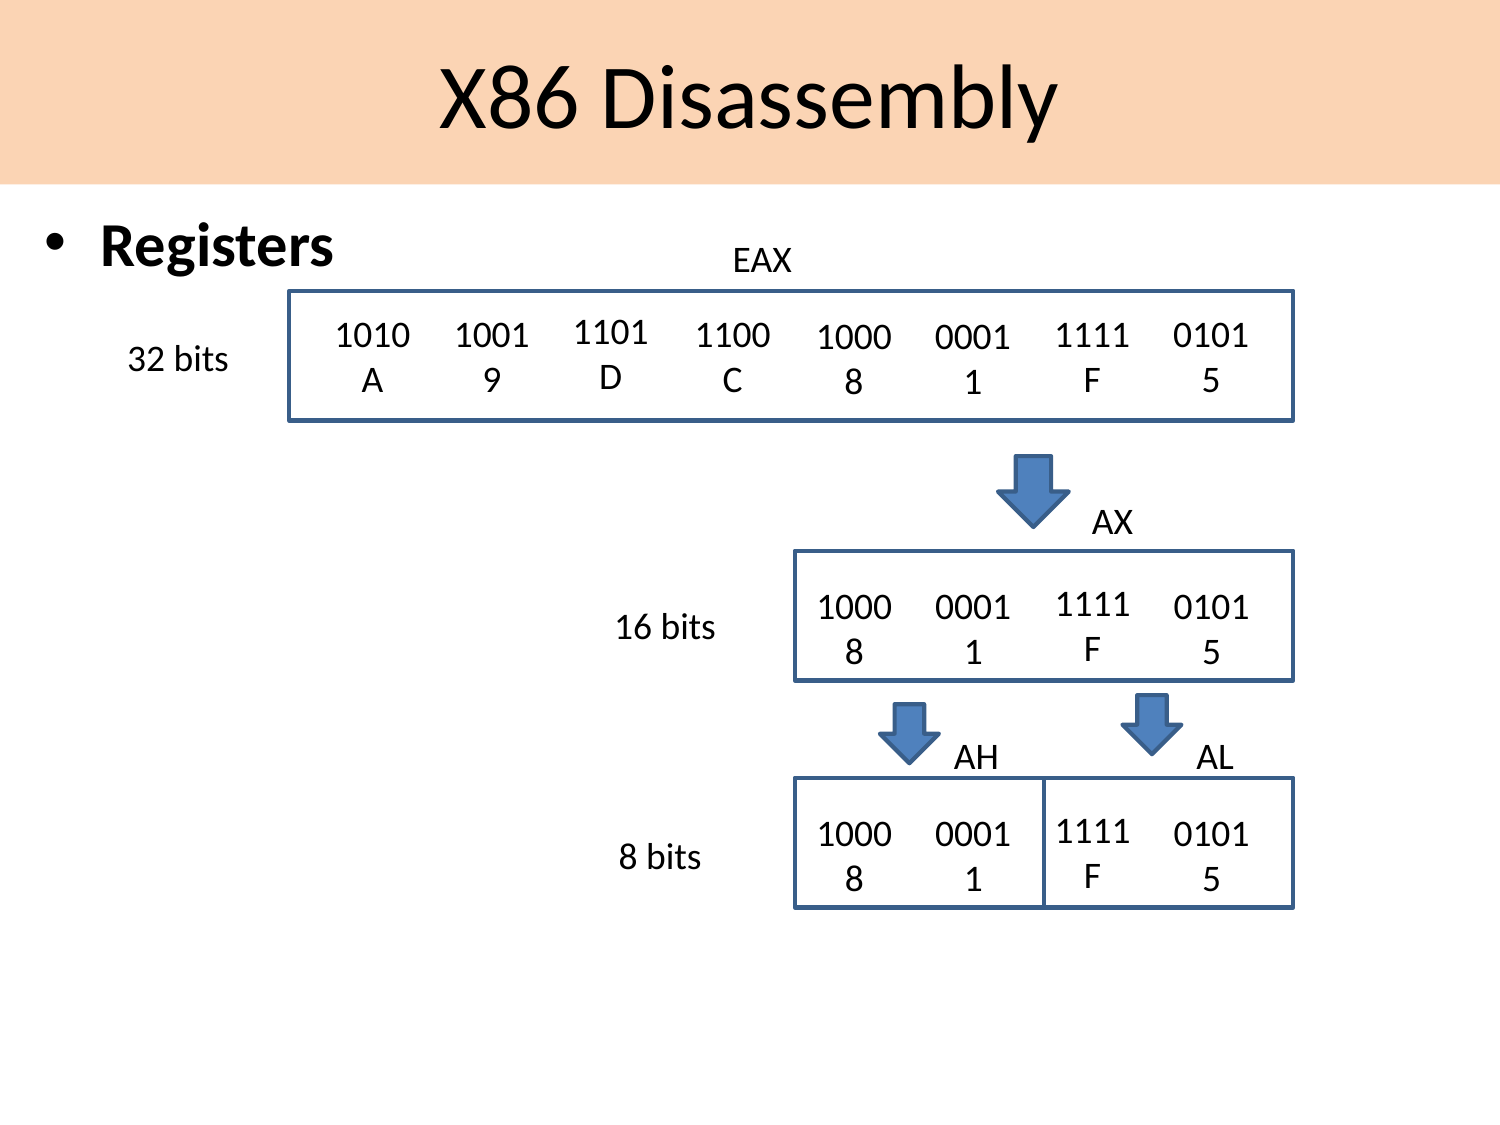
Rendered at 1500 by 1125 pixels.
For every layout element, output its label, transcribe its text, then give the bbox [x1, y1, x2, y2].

text_box 1000 8 [794, 801, 913, 907]
text_box AX [1076, 490, 1149, 550]
text_box 32 bits [112, 326, 246, 387]
text_box [794, 777, 1043, 801]
text_box 1111 F [1032, 302, 1151, 407]
list Registers [29, 196, 1471, 1035]
text_box 16 bits [599, 594, 733, 655]
text_box AL [1181, 724, 1250, 785]
text_box 1001 9 [432, 302, 552, 407]
text_box 1010 A [312, 302, 432, 408]
text_box AH [938, 724, 1015, 785]
text_box 1111 F [1033, 571, 1152, 677]
text_box [794, 550, 1294, 681]
text_box 0001 1 [913, 574, 1033, 680]
text_box [997, 456, 1069, 528]
text_box 0001 1 [913, 801, 1033, 907]
text_box 1101 D [551, 299, 671, 405]
title X86 Disassembly [0, 0, 1500, 185]
text_box EAX [717, 227, 808, 288]
text_box 1000 8 [794, 304, 913, 410]
text_box 1100 C [673, 302, 793, 408]
text_box [1043, 777, 1294, 908]
text_box [289, 290, 1294, 421]
text_box 0001 1 [913, 304, 1033, 410]
text_box 8 bits [603, 824, 718, 885]
text_box 1111 F [1033, 798, 1043, 904]
text_box 0101 5 [1151, 302, 1271, 408]
text_box 1000 8 [794, 574, 913, 680]
text_box [794, 904, 1043, 908]
text_box [879, 704, 938, 764]
text_box 0101 5 [1151, 574, 1271, 680]
text_box [1122, 695, 1181, 755]
